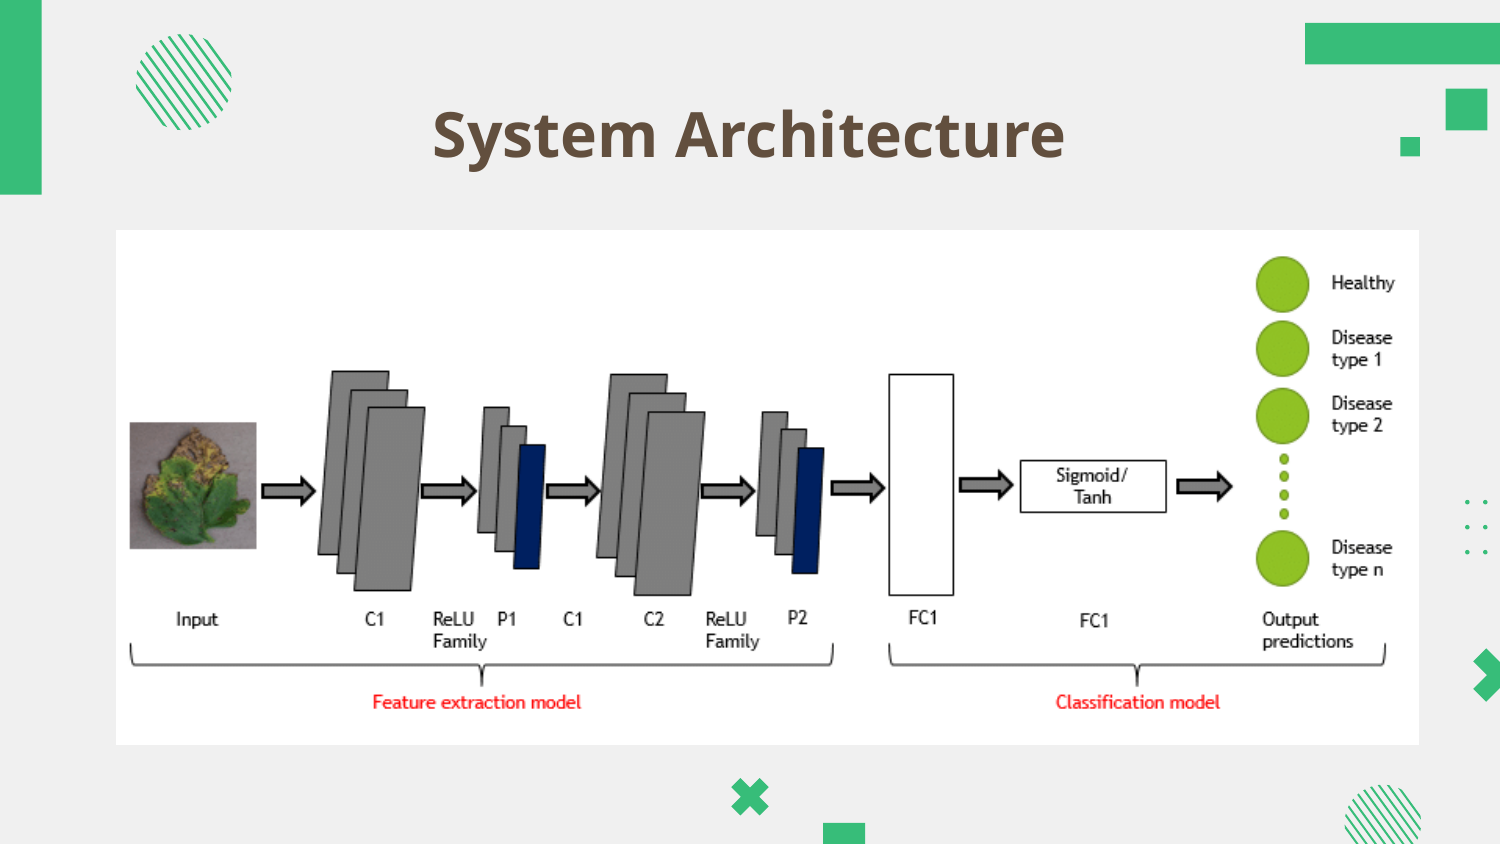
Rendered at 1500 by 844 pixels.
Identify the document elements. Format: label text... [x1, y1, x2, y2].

picture [116, 230, 1419, 745]
title System Architecture [116, 85, 1383, 180]
